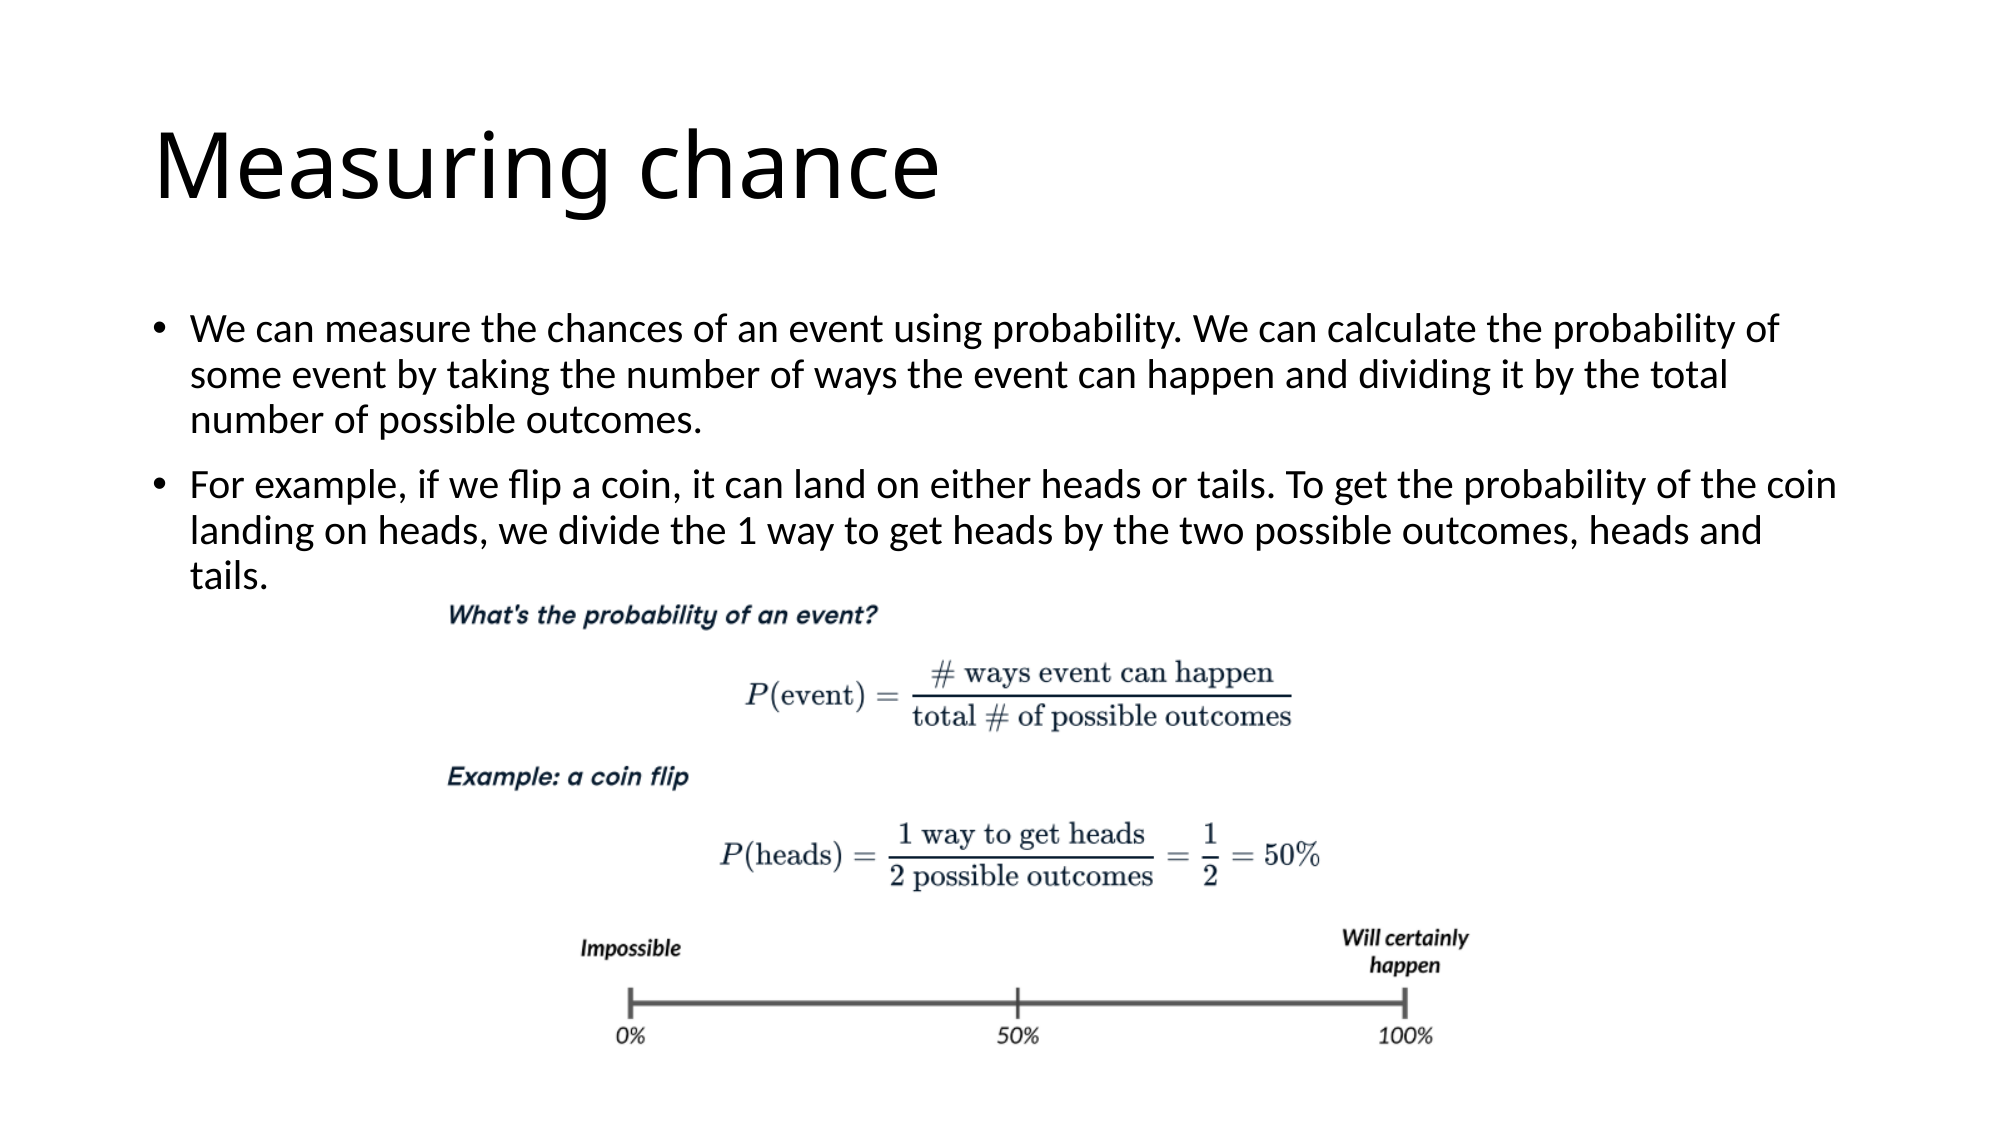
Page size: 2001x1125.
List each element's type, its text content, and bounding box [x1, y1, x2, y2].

list We can measure the chances of an event using probability. We can calculate the probability of some event by taking the number of ways the event can happen and dividing it by the total number of possible outcomes. For example, if we flip a coin, it can land on either heads or tails. To get the probability of the coin landing on heads, we divide the 1 way to get heads by the two possible outcomes, heads and tails. [137, 299, 1863, 1014]
title Measuring chance [137, 59, 1863, 278]
picture [432, 592, 1602, 1083]
